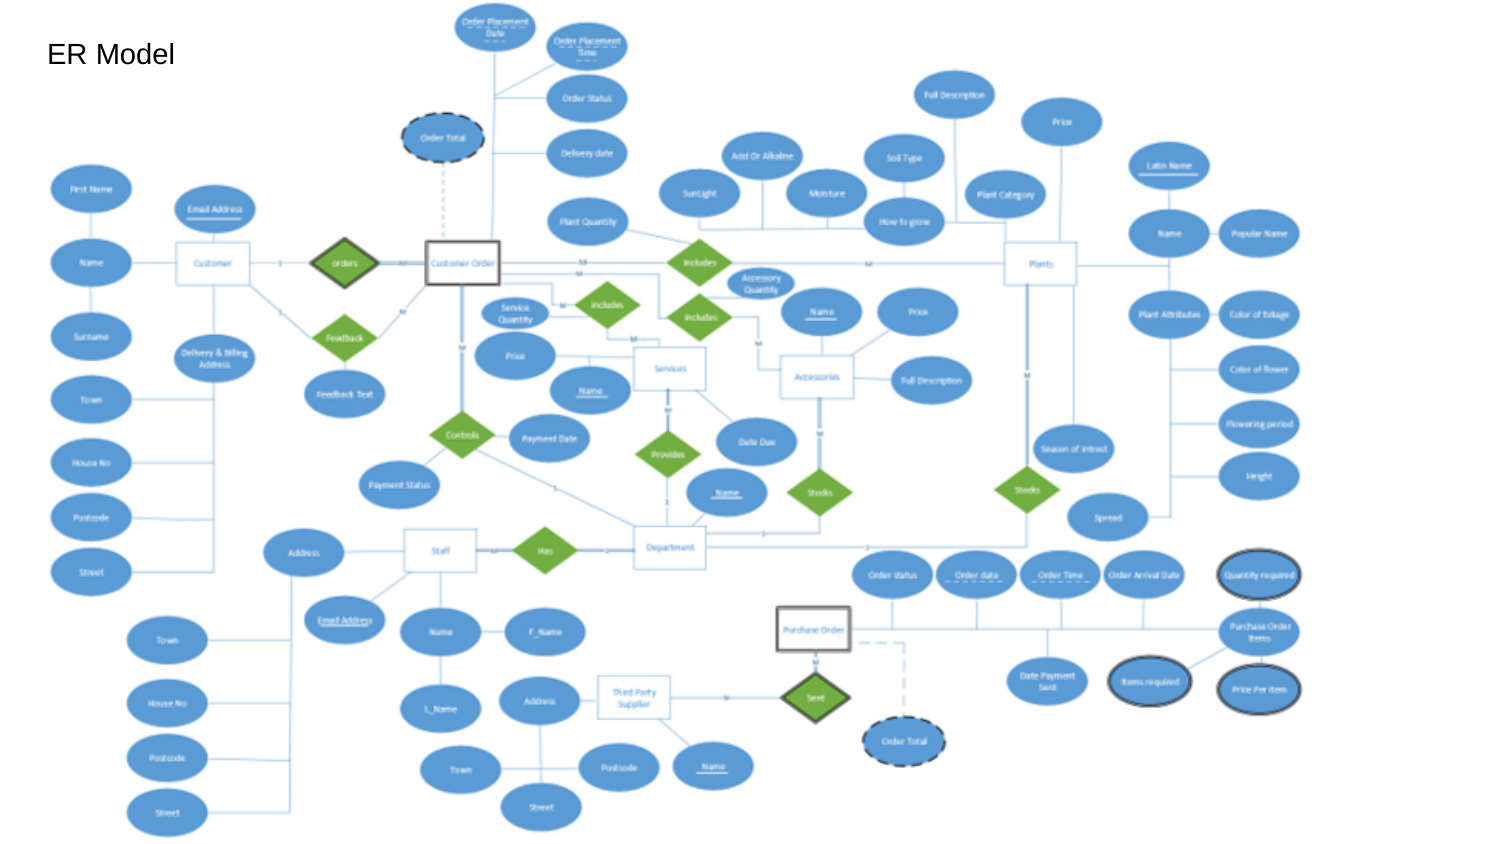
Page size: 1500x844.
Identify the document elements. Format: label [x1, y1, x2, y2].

picture [31, 2, 1324, 842]
